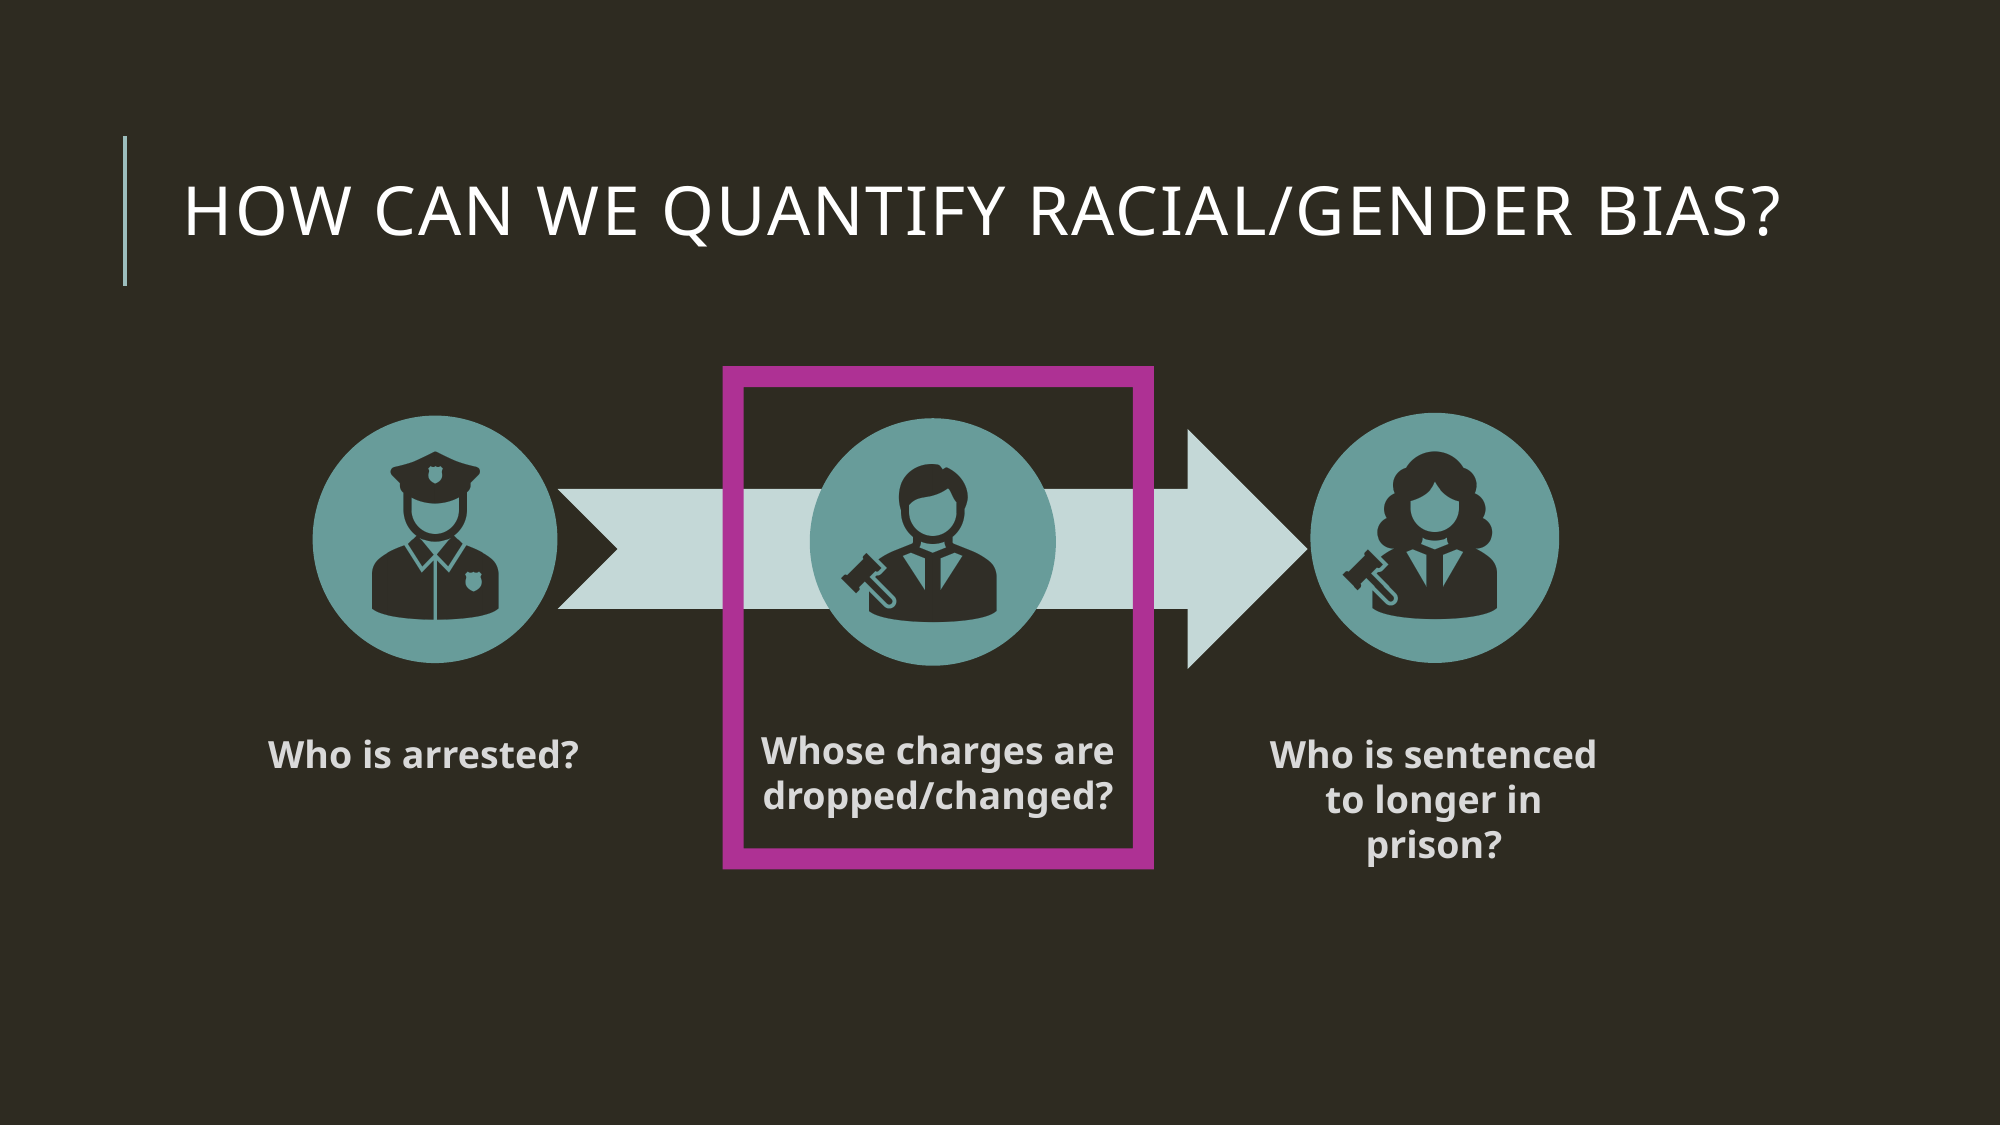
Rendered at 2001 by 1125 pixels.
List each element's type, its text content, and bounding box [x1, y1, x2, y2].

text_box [557, 248, 1308, 850]
text_box [721, 859, 1155, 871]
text_box Who is sentenced to longer in prison? [1239, 723, 1629, 874]
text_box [1310, 412, 1560, 664]
text_box Who is arrested? [184, 723, 550, 784]
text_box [809, 417, 1057, 666]
title How can we quantify racial/gender bias? [168, 150, 1855, 282]
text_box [312, 415, 558, 664]
